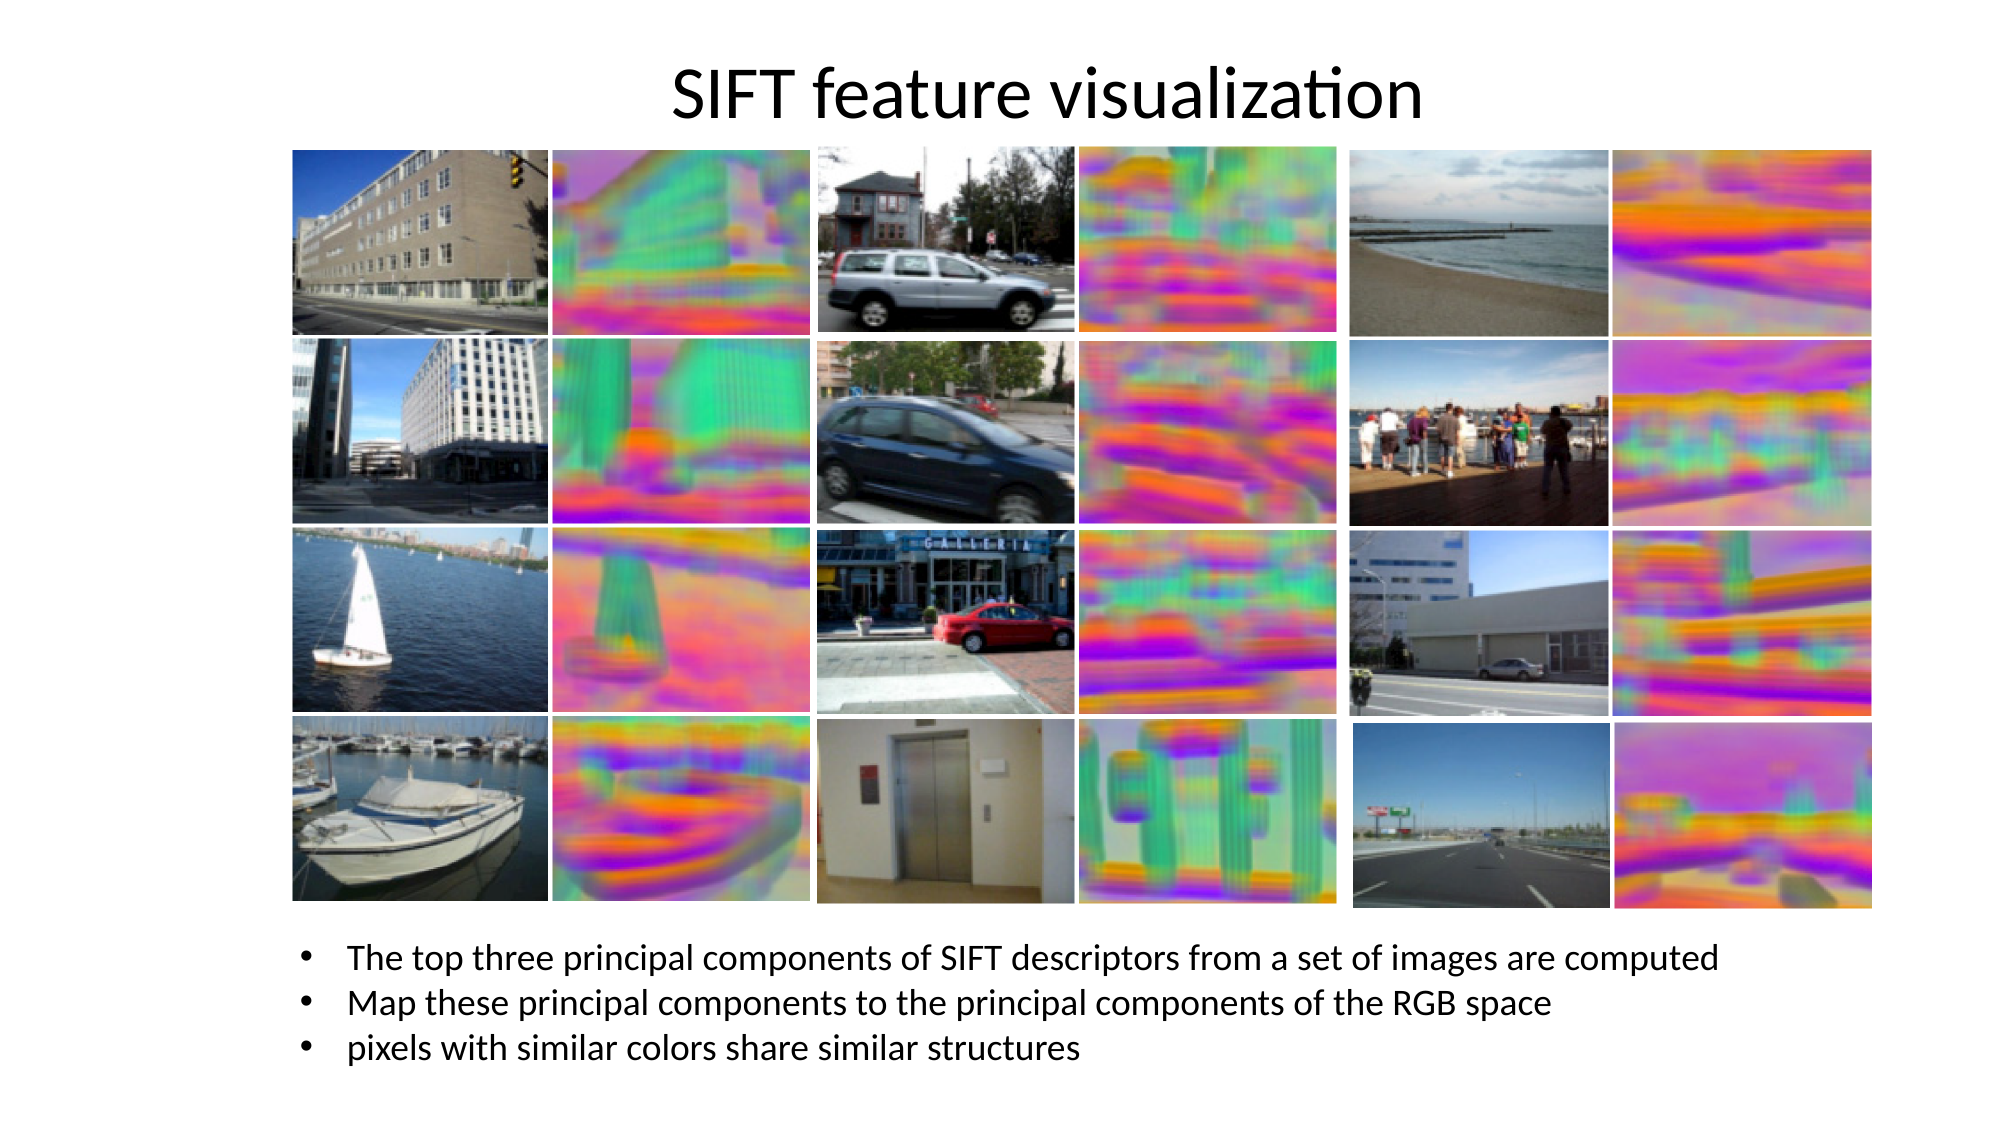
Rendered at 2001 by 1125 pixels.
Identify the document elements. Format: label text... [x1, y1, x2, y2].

text_box SIFT feature visualization [656, 36, 1441, 141]
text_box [285, 142, 1875, 910]
text_box The top three principal components of SIFT descriptors from a set of images are computed Map these principal components to the principal components of the RGB space pixels with similar colors share similar structures [285, 925, 1817, 1075]
